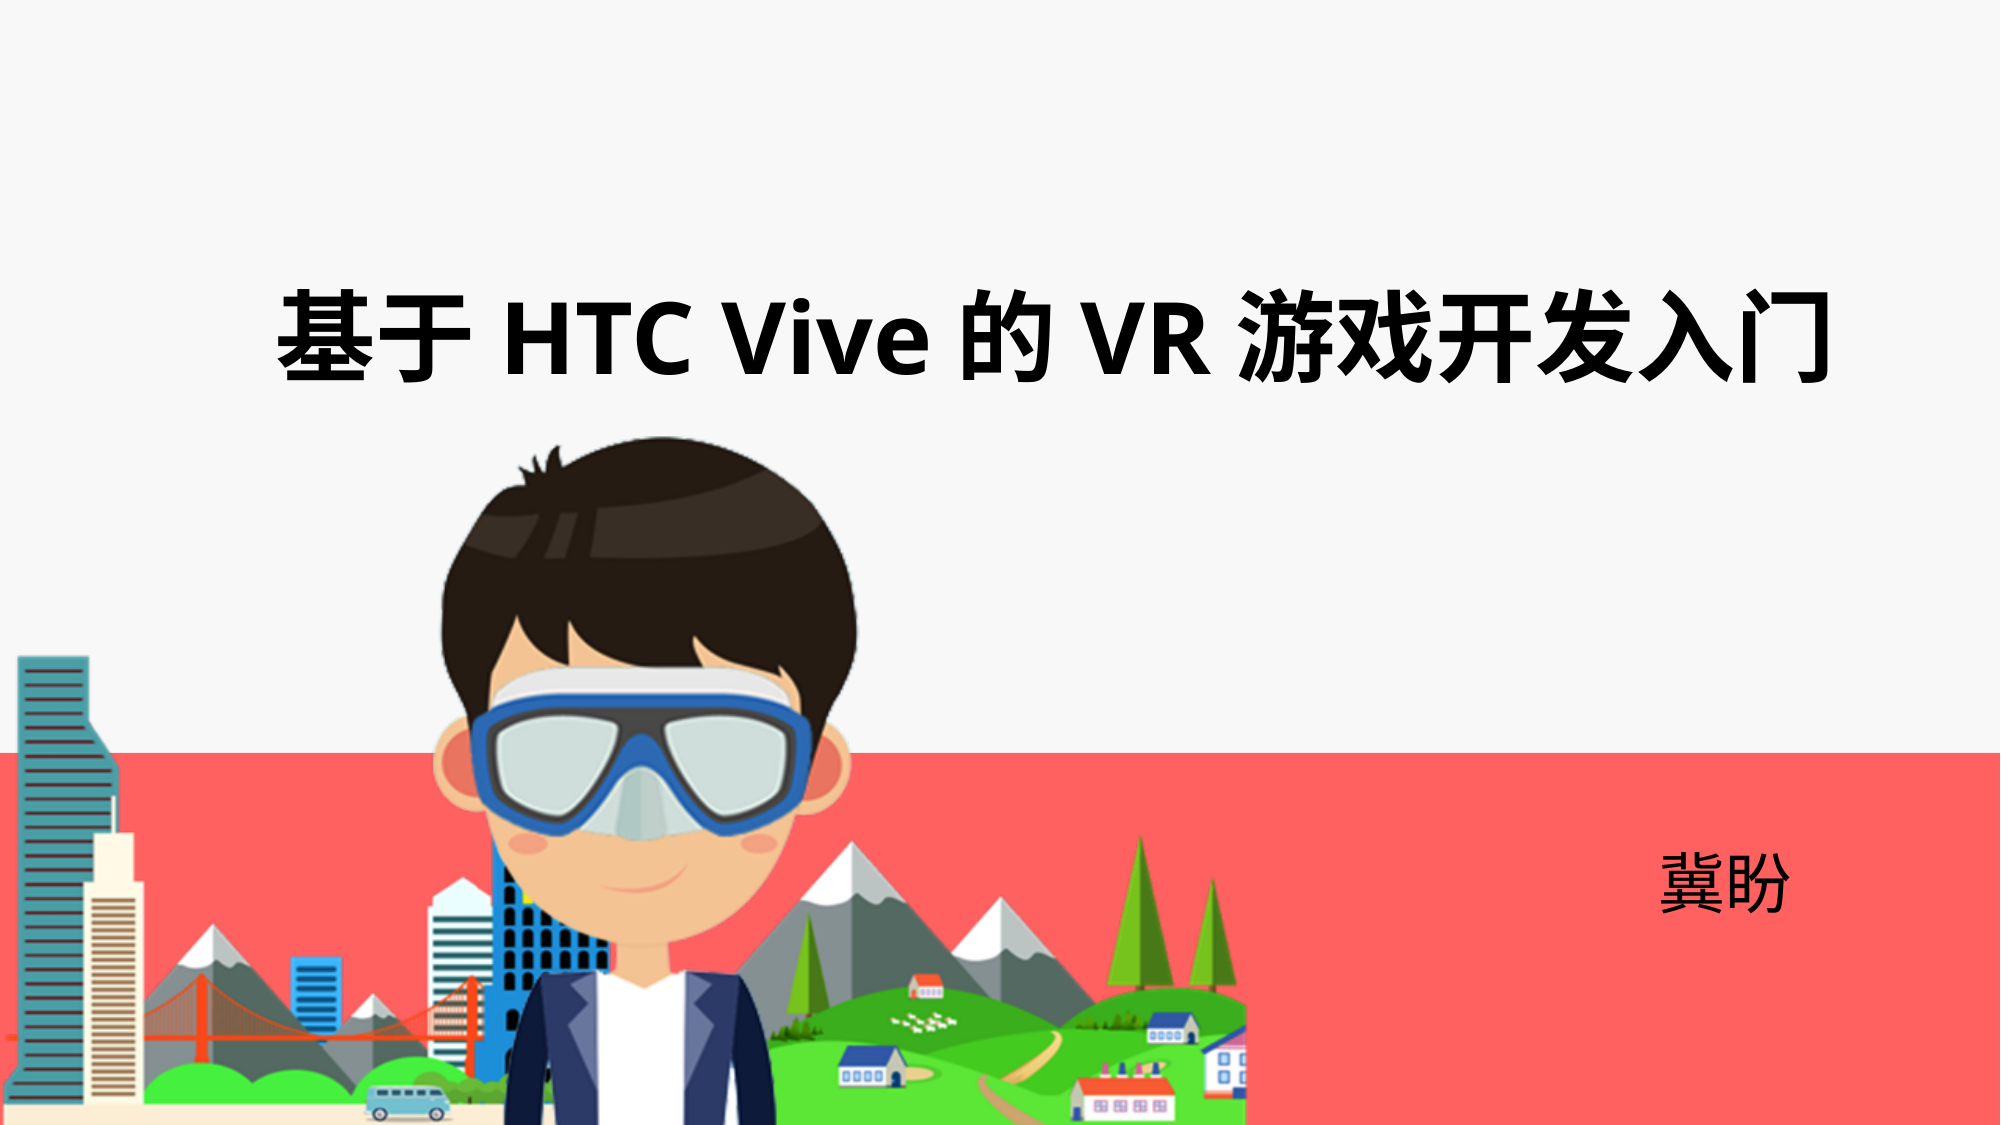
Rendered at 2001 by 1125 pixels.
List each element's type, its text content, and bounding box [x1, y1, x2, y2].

text_box 冀盼 [1295, 834, 2000, 929]
picture [1, 401, 1249, 1125]
text_box 基于HTC Vive的VR游戏开发入门 [267, 267, 1888, 402]
text_box [1249, 752, 2000, 1125]
